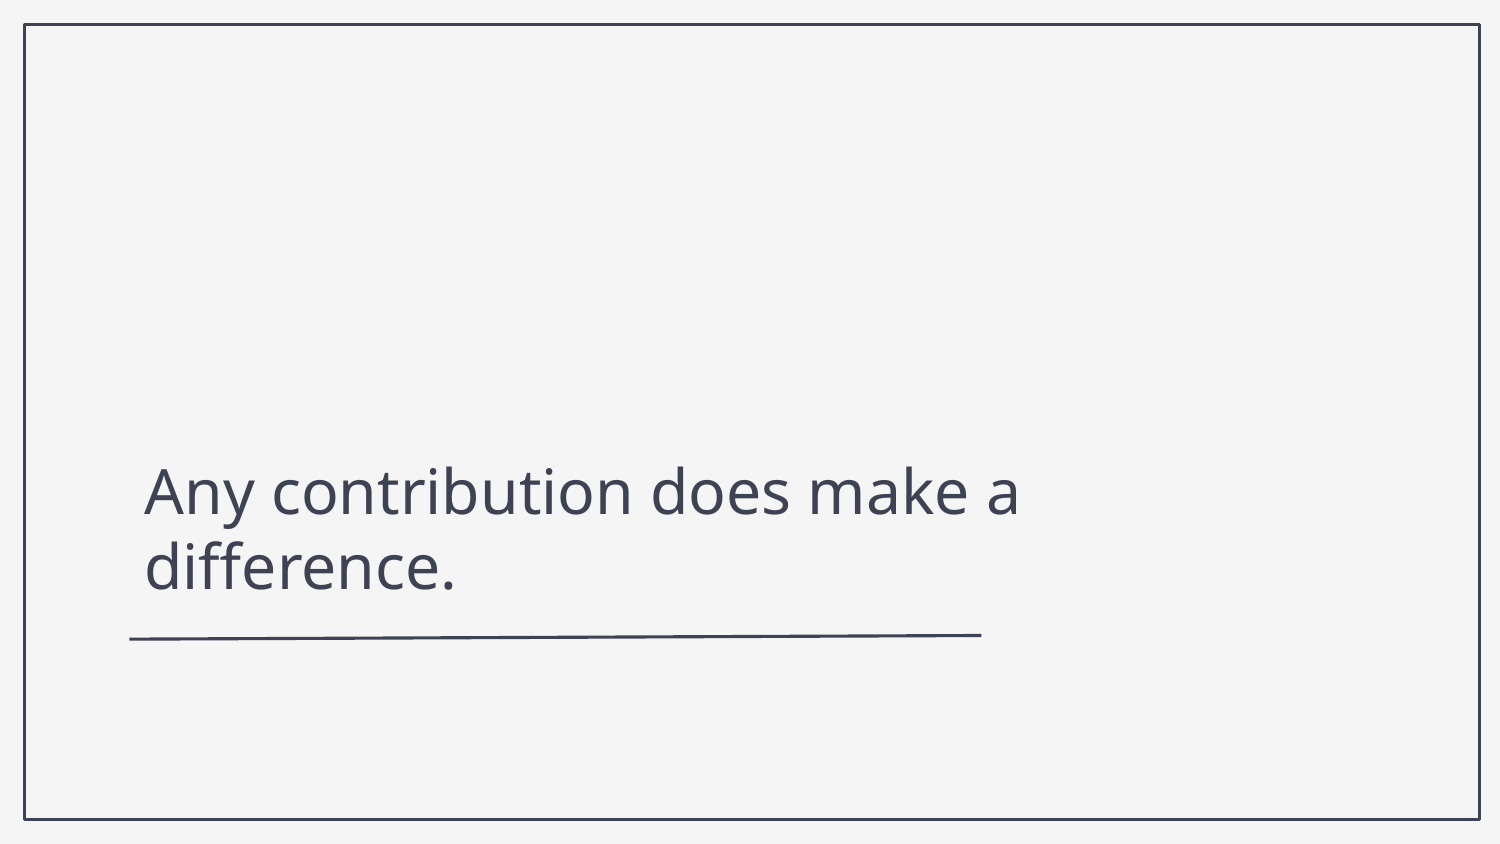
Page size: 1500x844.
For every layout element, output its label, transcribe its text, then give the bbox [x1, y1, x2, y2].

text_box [129, 635, 982, 640]
title Any contribution does make a difference. [129, 437, 1154, 617]
